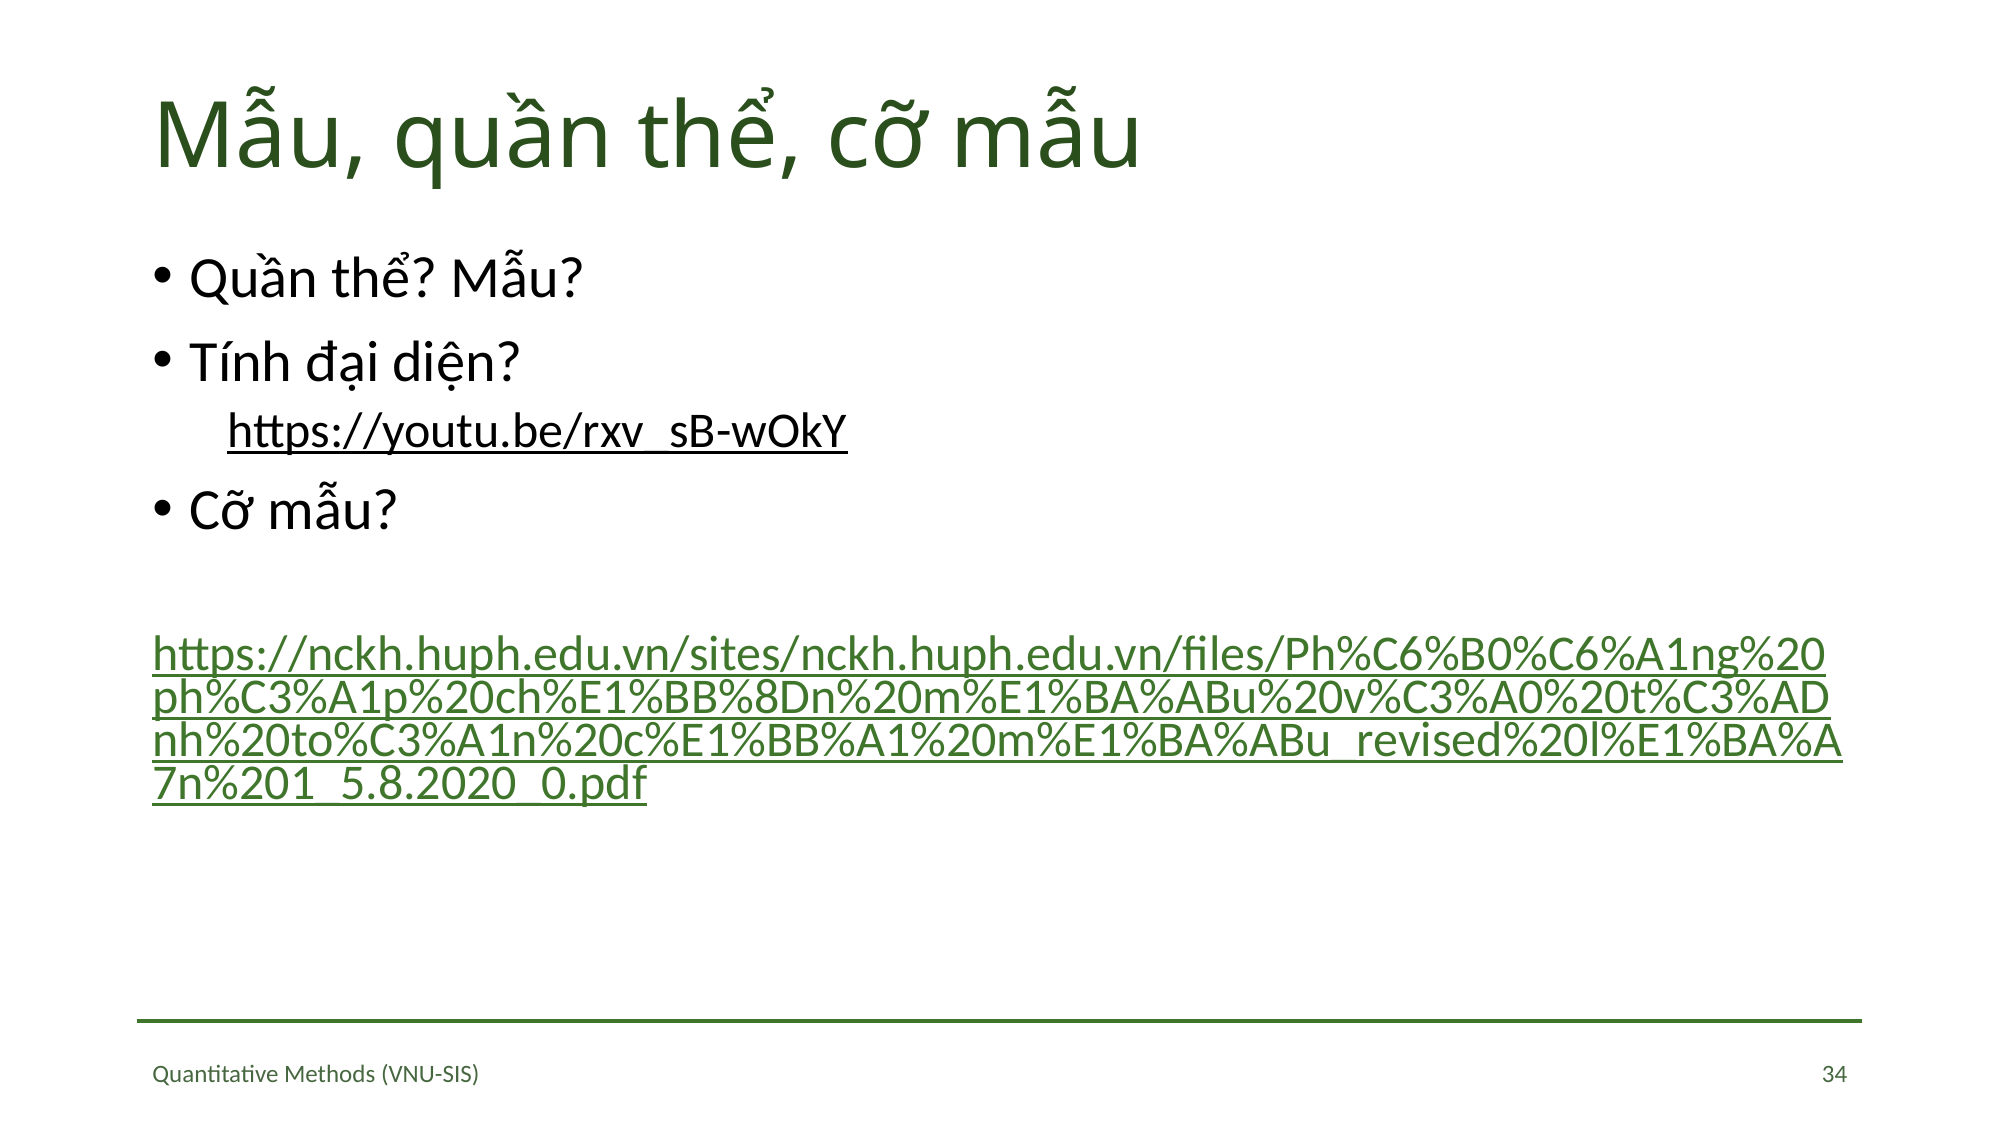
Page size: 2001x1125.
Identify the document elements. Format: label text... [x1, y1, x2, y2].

title Mẫu, quần thể, cỡ mẫu [137, 59, 1863, 216]
footer Quantitative Methods (VNU-SIS) [137, 1042, 514, 1103]
slide_number 34 [1412, 1042, 1863, 1103]
list Quần thể? Mẫu? Tính đại diện? https://youtu.be/rxv_sB-wOkY Cỡ mẫu? https://nckh.huph.edu.vn/sites/nckh.huph.edu.vn/files/Ph%C6%B0%C6%A1ng%20ph%C3%A1p%20ch%E1%BB%8Dn%20m%E1%BA%ABu%20v%C3%A0%20t%C3%ADnh%20to%C3%A1n%20c%E1%BB%A1%20m%E1%BA%ABu_revised%20l%E1%BA%A7n%201_5.8.2020_0.pdf [137, 239, 1863, 1014]
